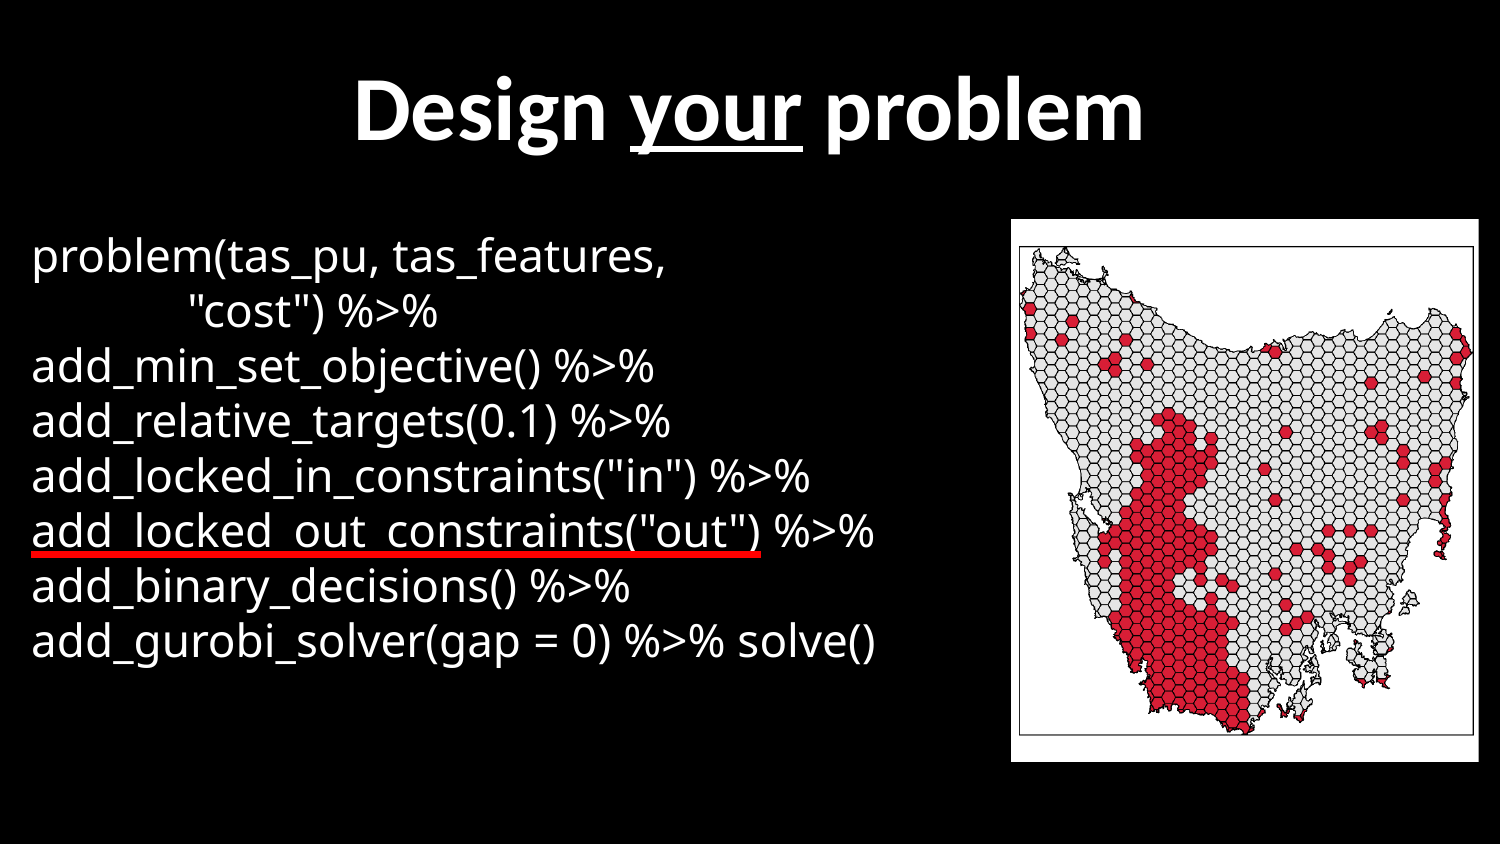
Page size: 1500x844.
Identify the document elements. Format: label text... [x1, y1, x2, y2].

text_box problem(tas_pu, tas_features, "cost") %>% add_min_set_objective() %>% add_relative_targets(0.1) %>% add_locked_in_constraints("in") %>% add_locked_out_constraints("out") %>% add_binary_decisions() %>% add_gurobi_solver(gap = 0) %>% solve() [16, 219, 1008, 674]
picture [1010, 219, 1479, 762]
title Design your problem [75, 33, 1425, 175]
